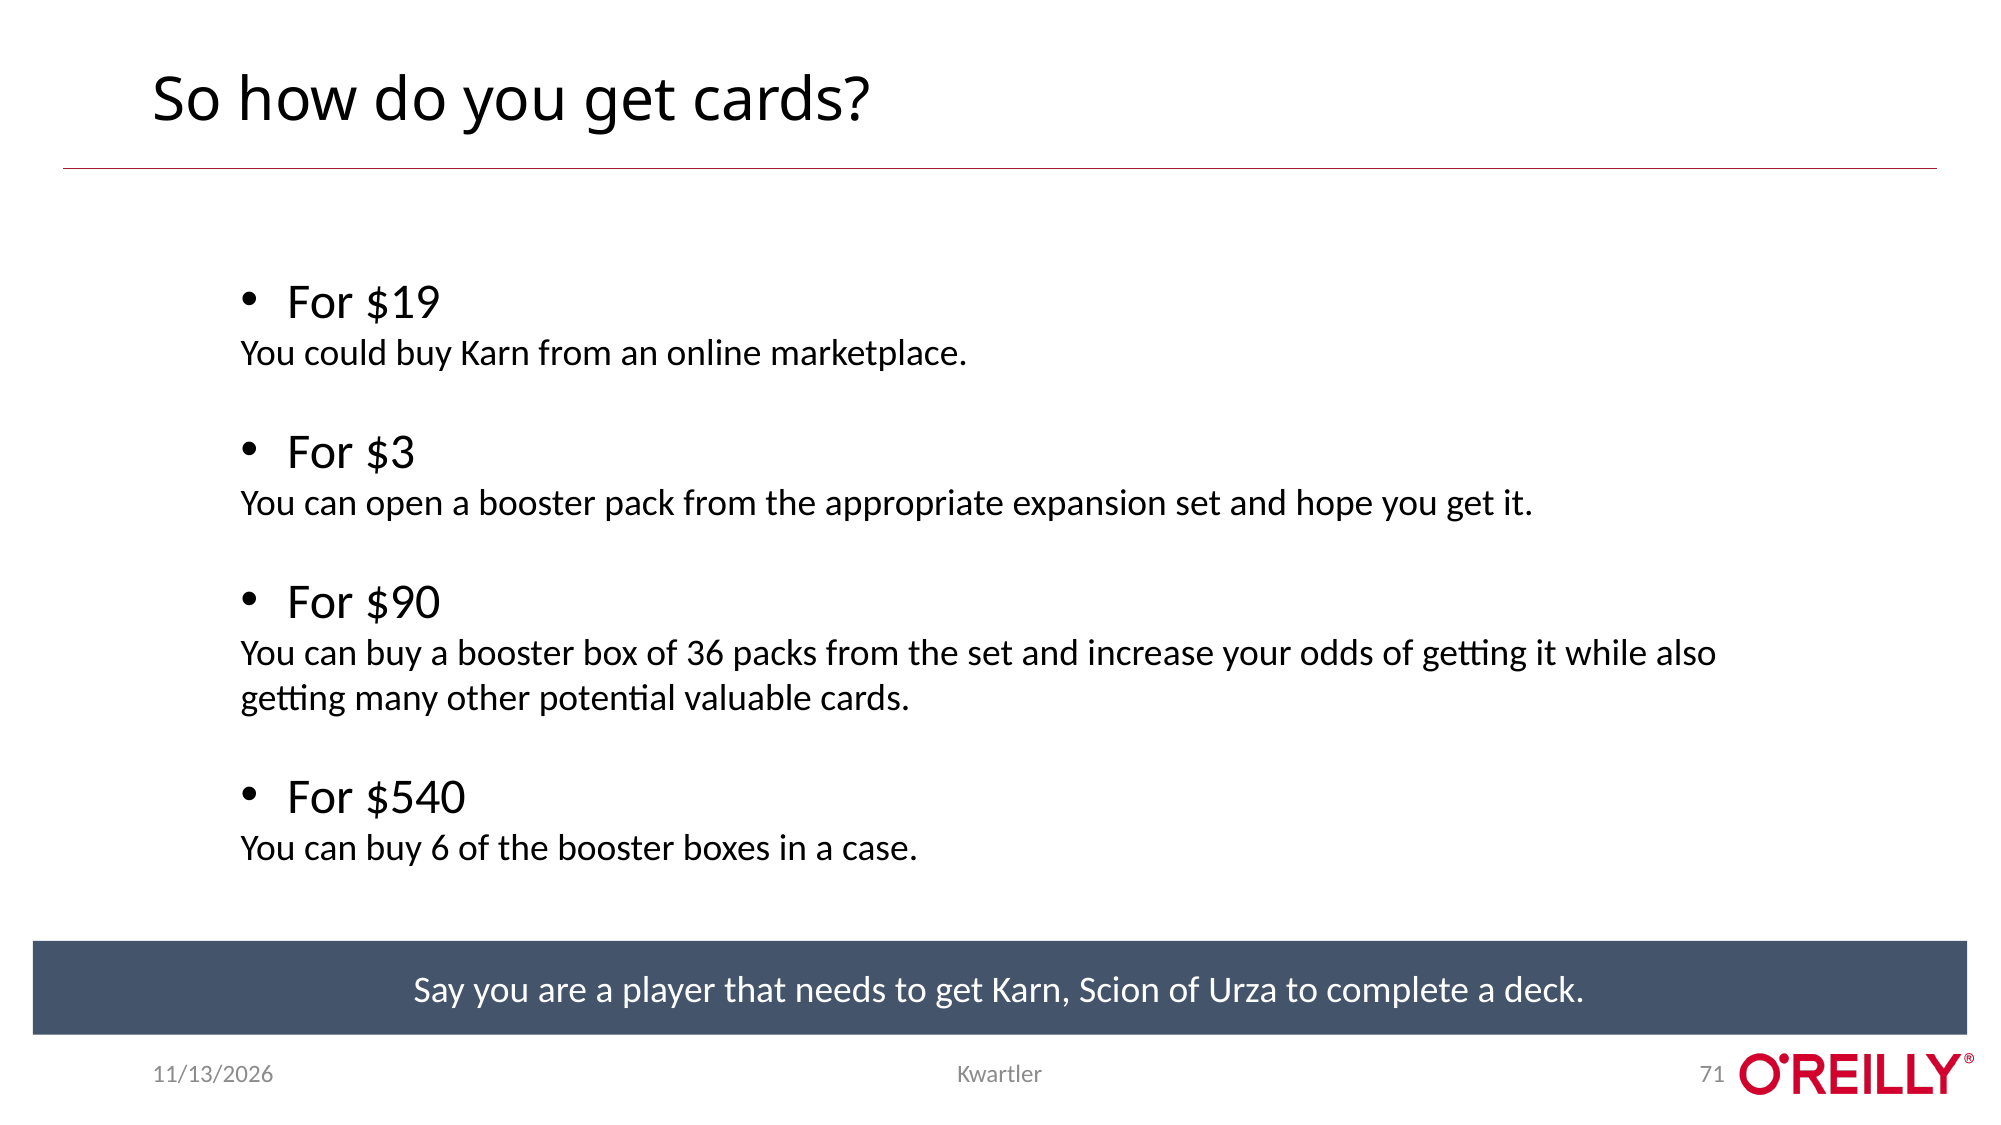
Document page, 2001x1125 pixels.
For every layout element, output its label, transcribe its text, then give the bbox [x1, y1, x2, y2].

text_box 71 [1412, 1042, 1741, 1103]
picture [1741, 1050, 1975, 1096]
text_box For $19 You could buy Karn from an online marketplace. For $3 You can open a booster pack from the appropriate expansion set and hope you get it. For $90 You can buy a booster box of 36 packs from the set and increase your odds of getting it while also getting many other potential valuable cards. For $540 You can buy 6 of the booster boxes in a case. [225, 260, 1774, 876]
title So how do you get cards? [137, 59, 1863, 142]
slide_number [137, 1042, 588, 1103]
text_box Say you are a player that needs to get Karn, Scion of Urza to complete a deck. [32, 940, 1968, 1036]
footer Kwartler [662, 1042, 1338, 1103]
